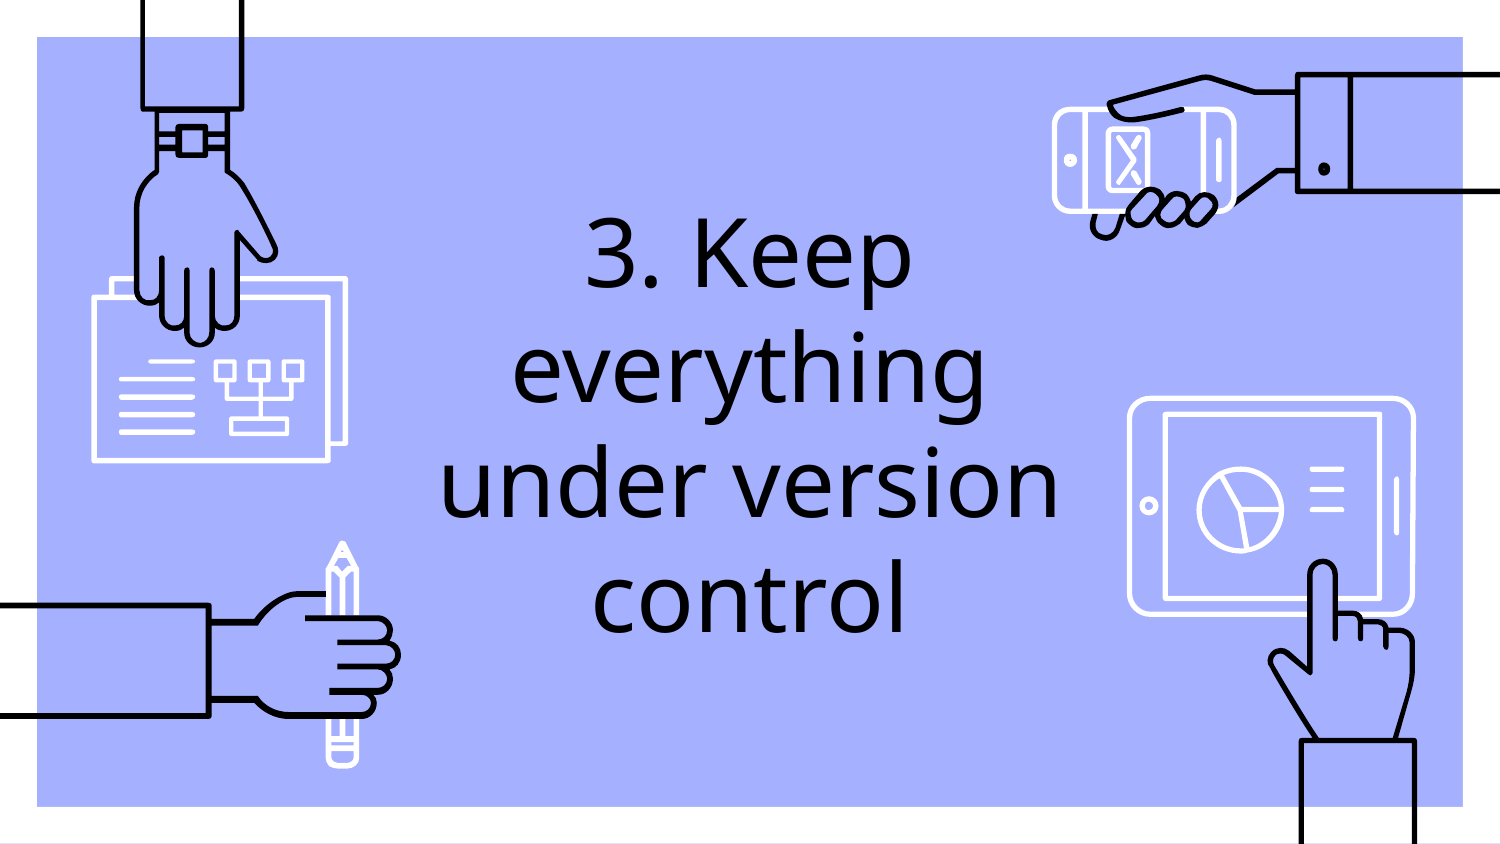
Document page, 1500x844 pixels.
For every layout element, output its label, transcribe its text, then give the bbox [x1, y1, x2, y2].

title 3. Keep everything under version control [348, 326, 1152, 517]
